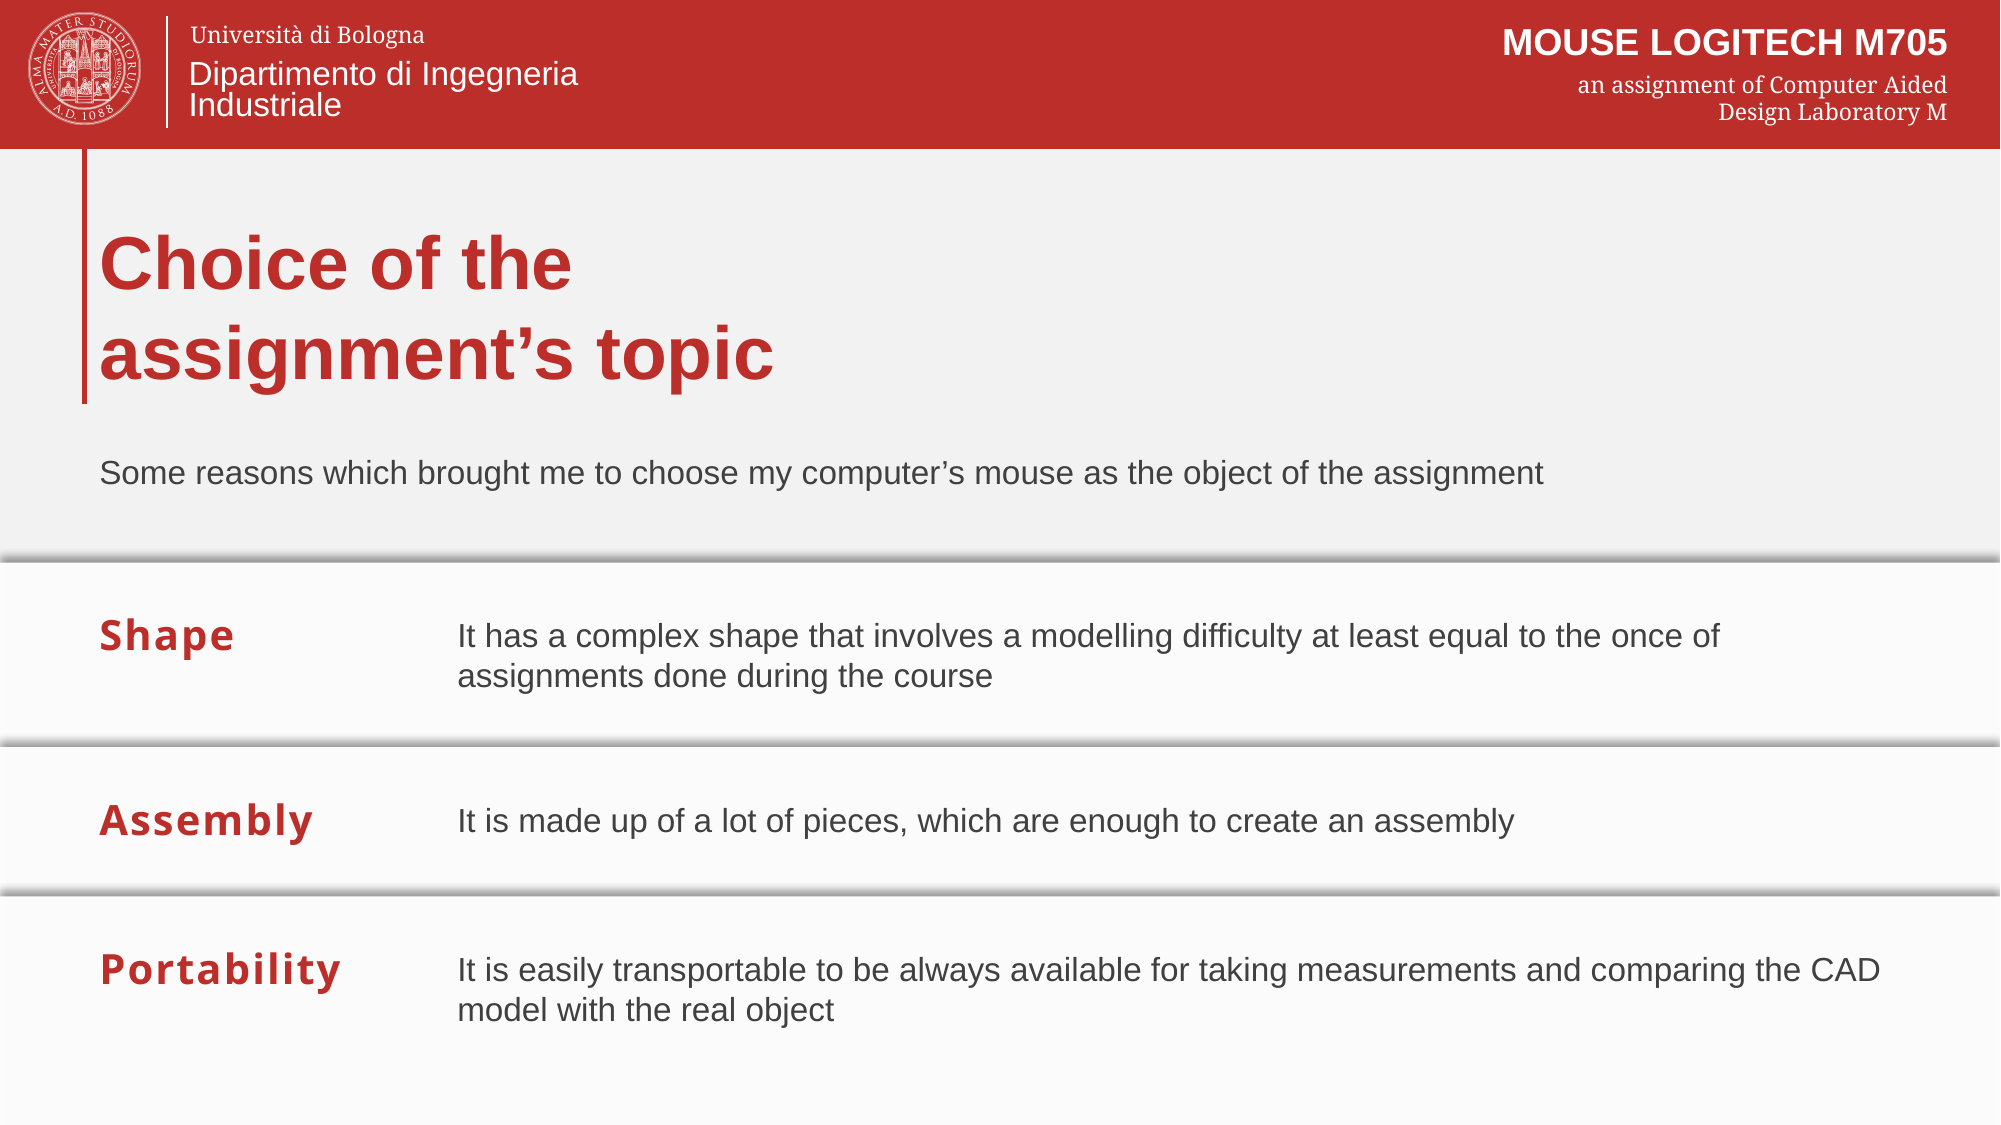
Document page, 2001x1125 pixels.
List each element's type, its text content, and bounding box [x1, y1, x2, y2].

text_box Choice of the assignment’s topic [87, 206, 801, 402]
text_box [1383, 10, 1963, 134]
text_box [0, 747, 2000, 896]
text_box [173, 12, 631, 132]
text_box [0, 896, 2000, 1125]
picture [28, 12, 141, 125]
text_box Some reasons which brought me to choose my computer’s mouse as the object of the assignment [84, 443, 1915, 499]
text_box [0, 0, 2000, 150]
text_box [0, 562, 2000, 747]
